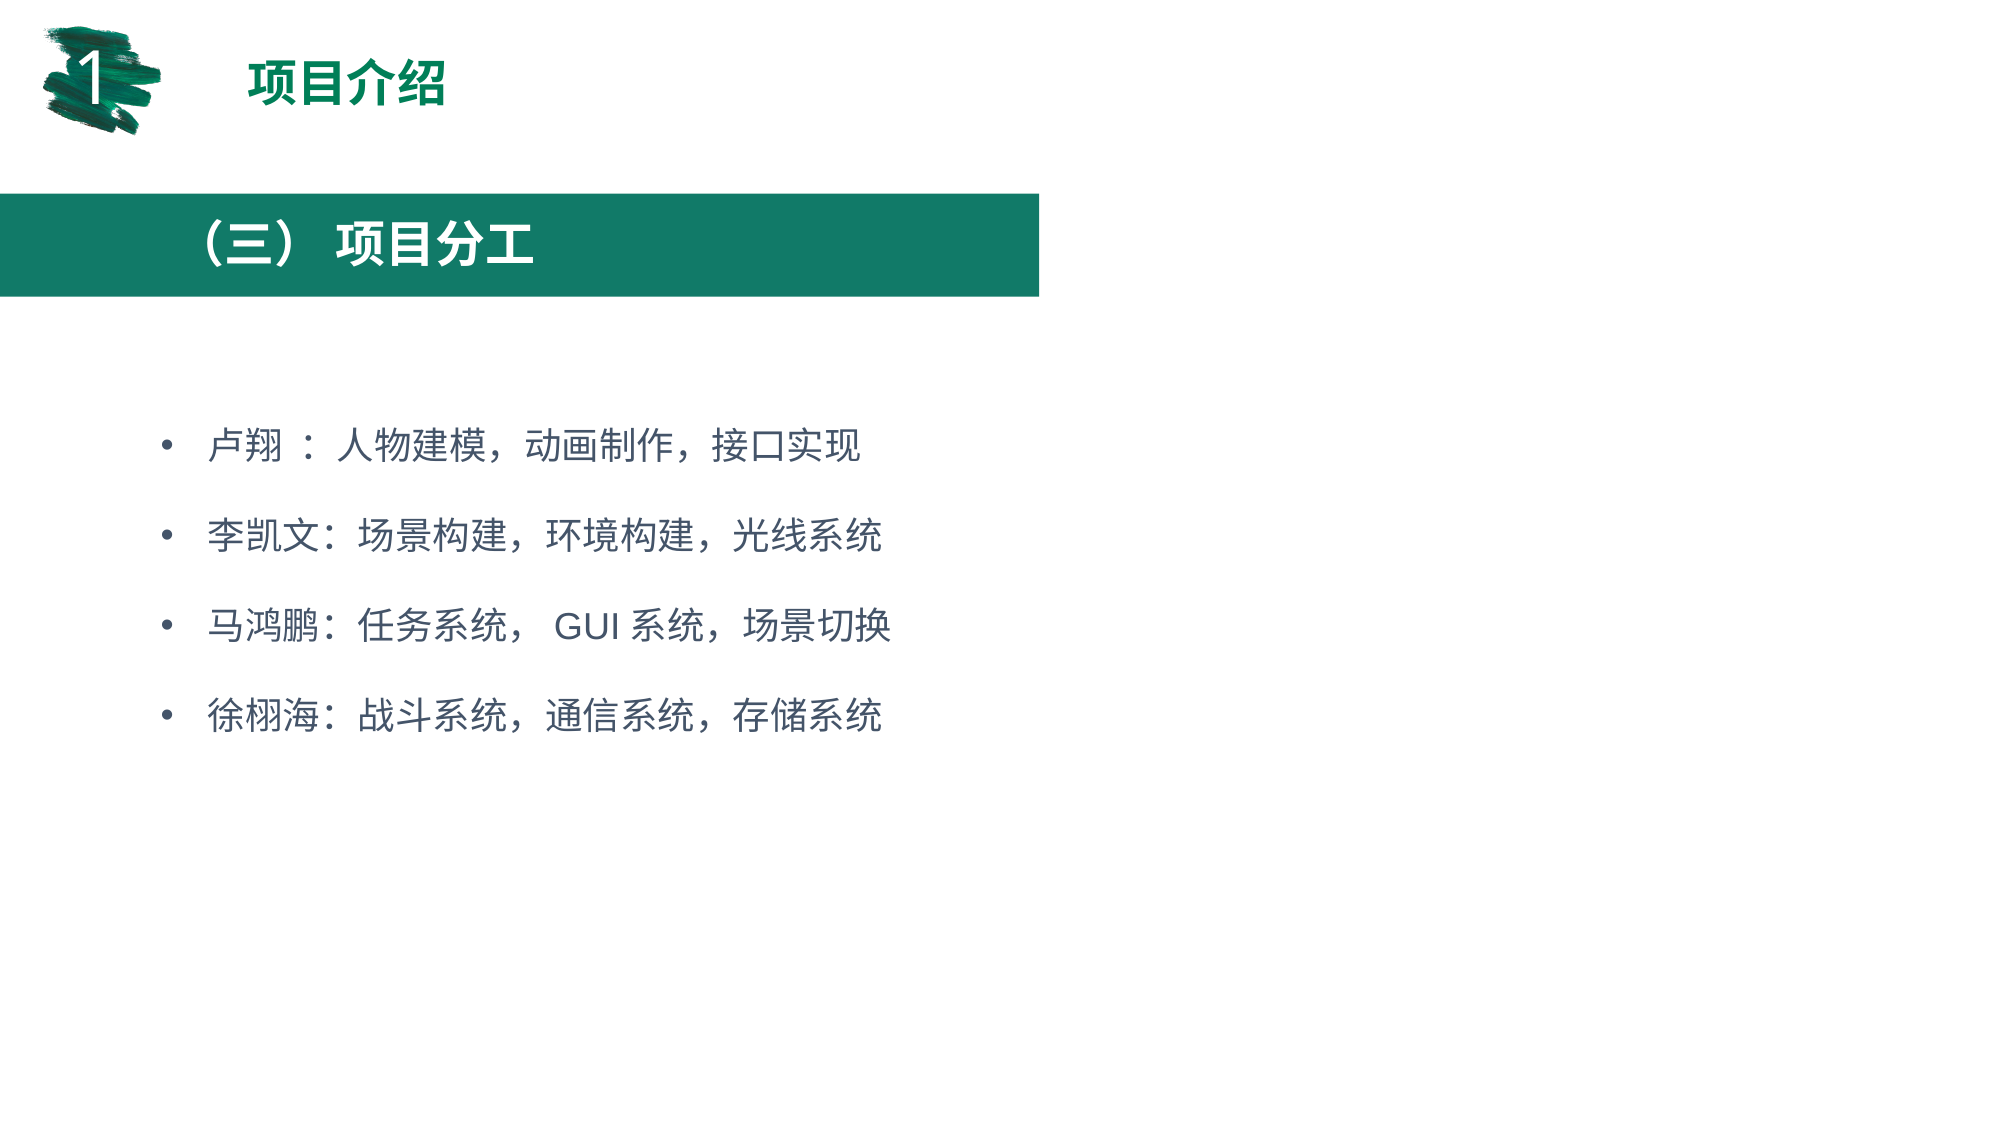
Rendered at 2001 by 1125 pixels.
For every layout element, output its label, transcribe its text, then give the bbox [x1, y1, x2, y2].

text_box [0, 193, 1040, 297]
text_box 卢翔 ：人物建模，动画制作，接口实现 李凯文：场景构建，环境构建，光线系统 马鸿鹏：任务系统，GUI系统，场景切换 徐栩海：战斗系统，通信系统，存储系统 [145, 370, 1146, 745]
text_box （三） 项目分工 [159, 205, 1079, 280]
text_box 项目介绍 [168, 43, 533, 119]
picture [42, 25, 163, 136]
